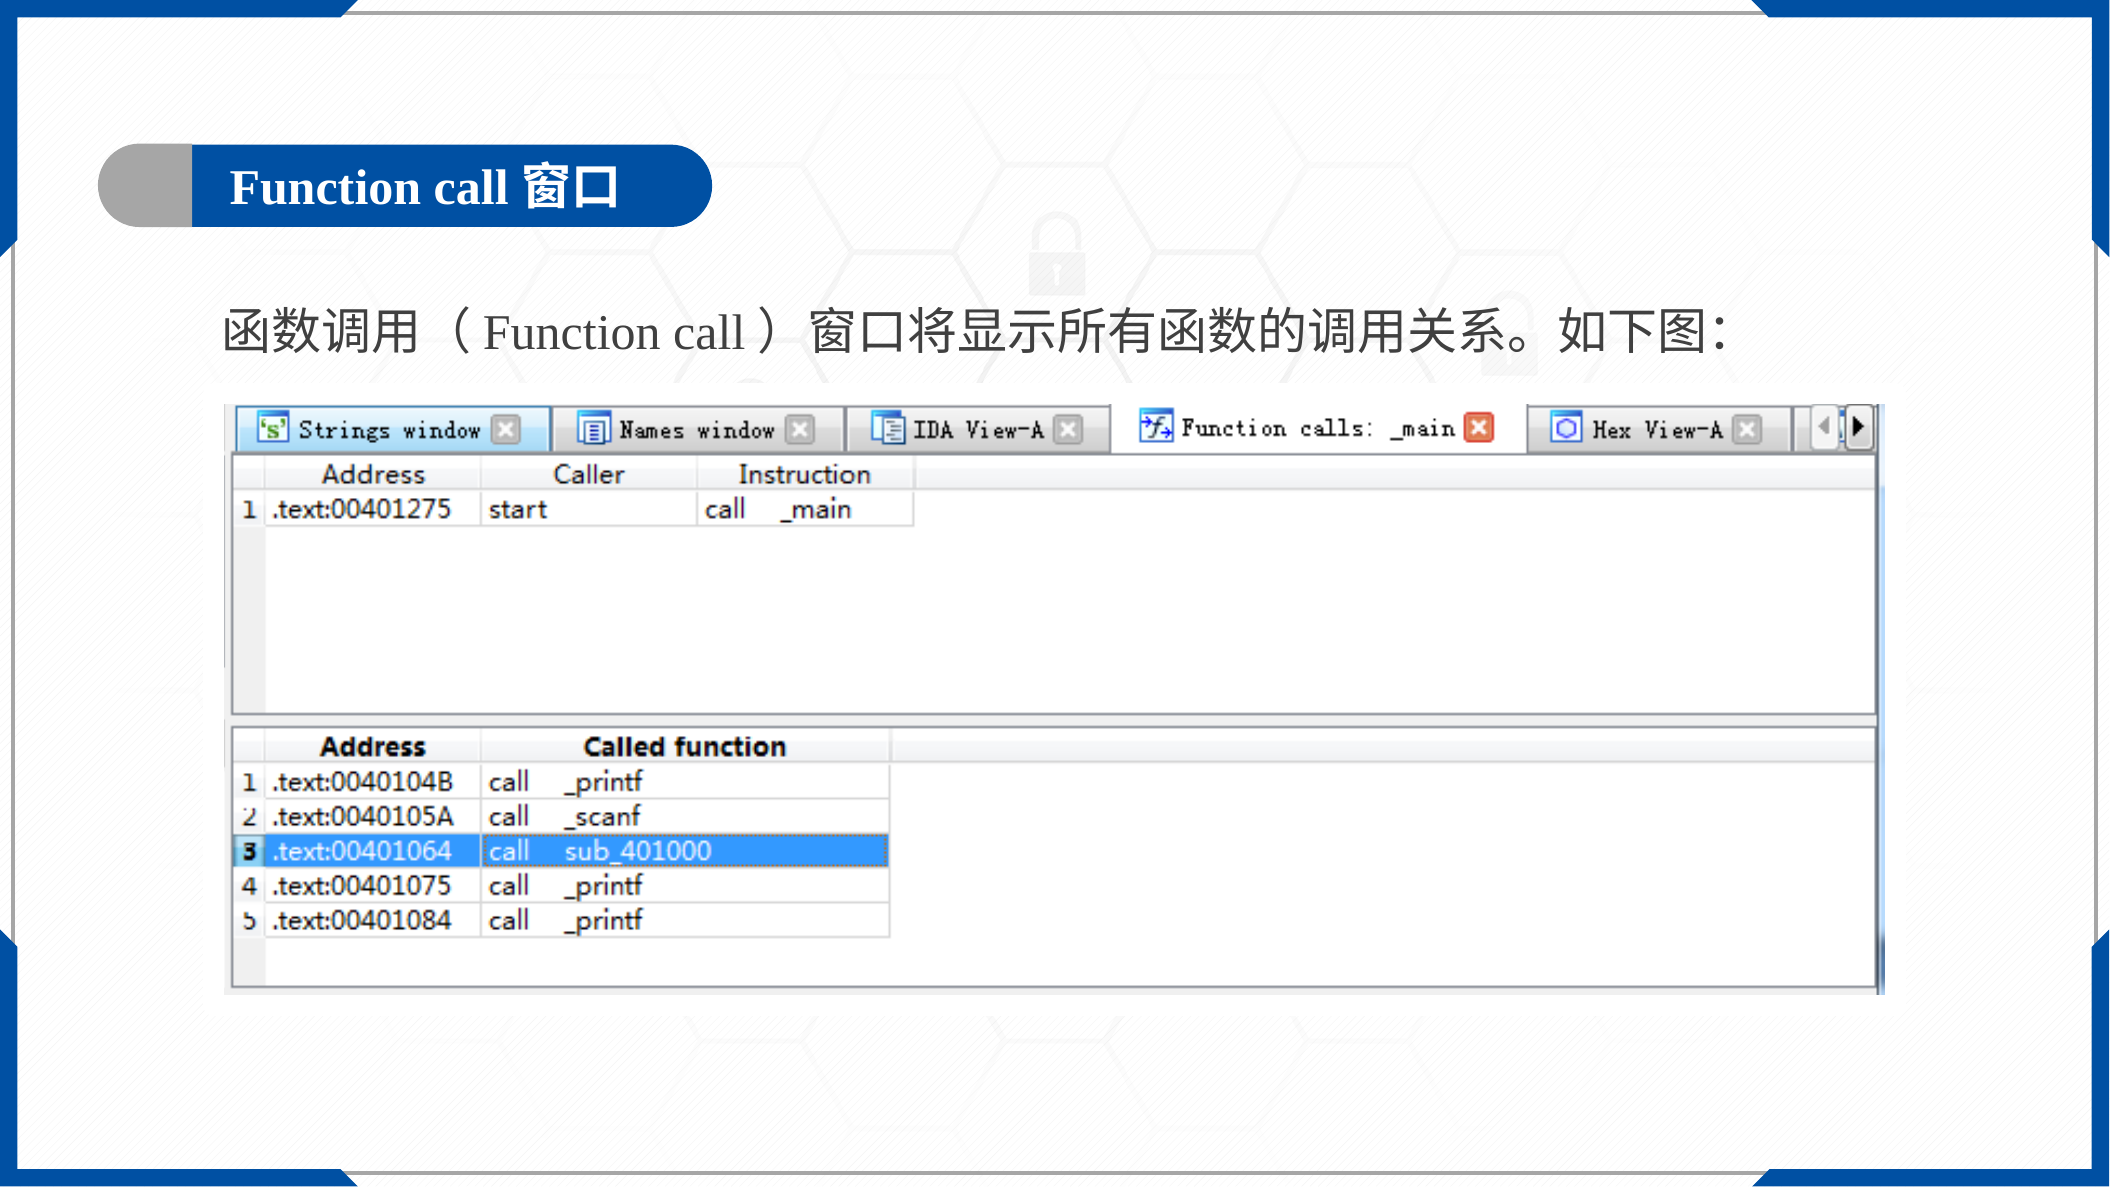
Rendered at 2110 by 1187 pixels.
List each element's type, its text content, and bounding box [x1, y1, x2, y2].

text_box 函数调用（Function call）窗口将显示所有函数的调用关系。如下图： [206, 292, 1956, 367]
picture [80, 0, 2029, 1187]
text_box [97, 143, 713, 227]
